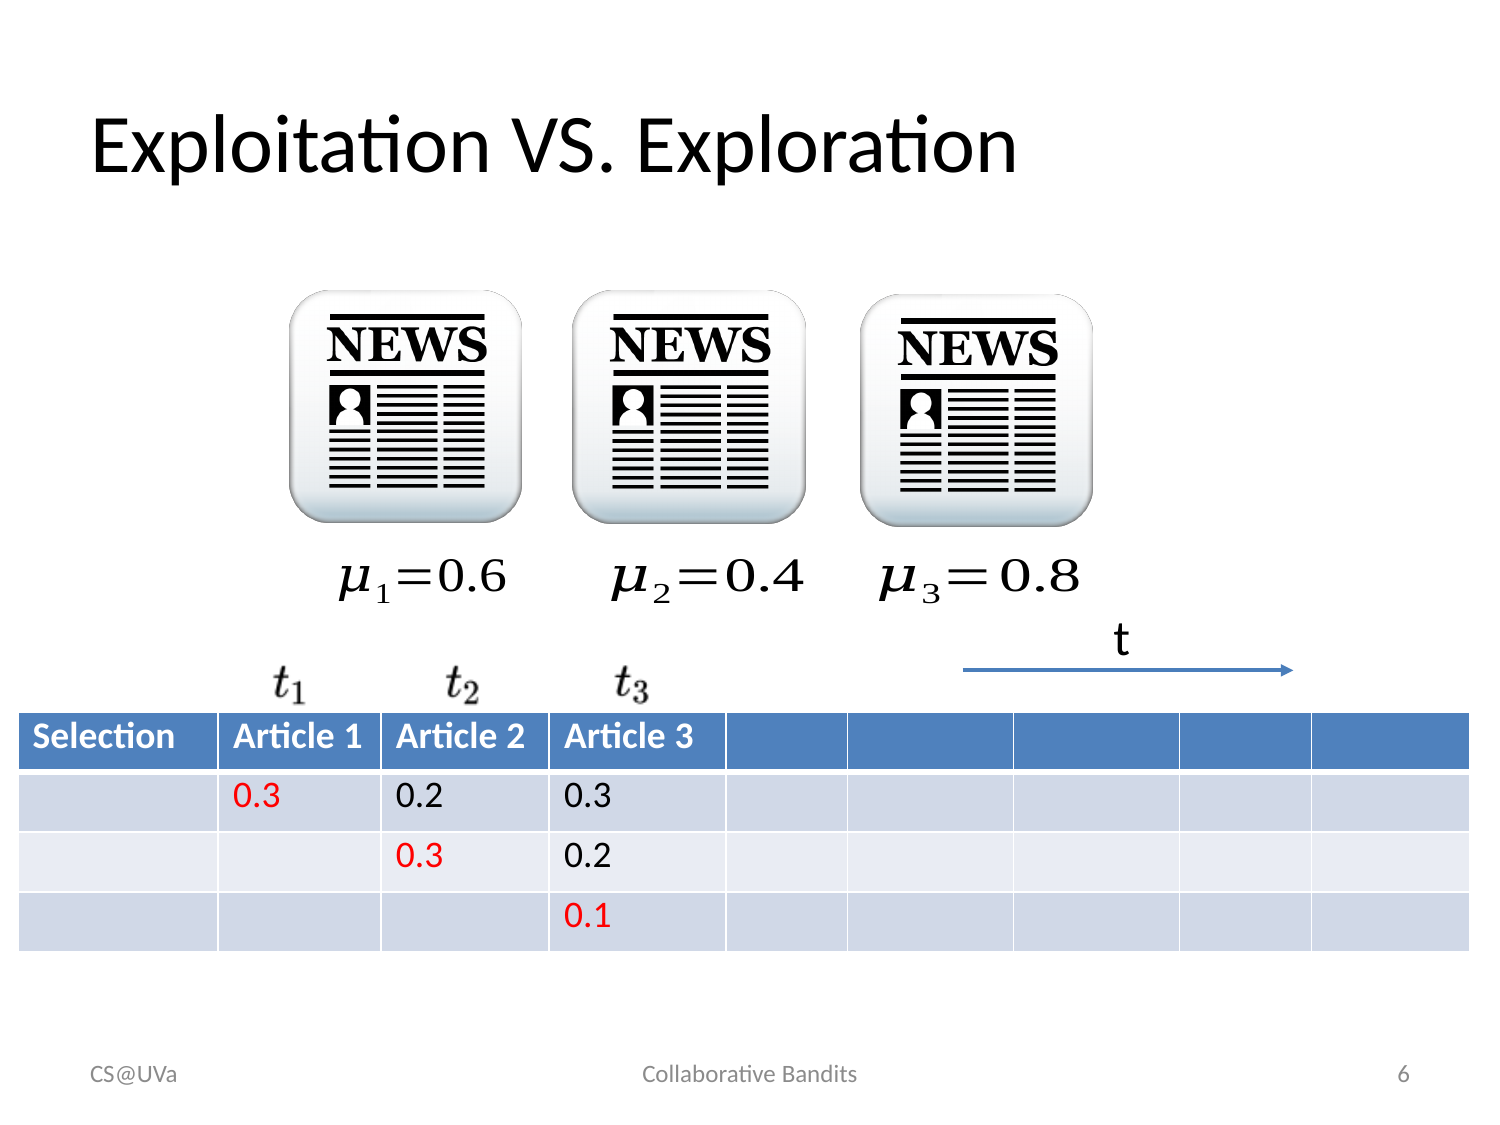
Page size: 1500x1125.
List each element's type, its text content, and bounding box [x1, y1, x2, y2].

slide_number CS@UVa [75, 1042, 425, 1103]
slide_number 5 [1074, 1042, 1425, 1103]
text_box t [1098, 597, 1199, 669]
footer Collaborative Bandits [512, 1042, 988, 1103]
title Exploitation VS. Exploration [75, 45, 1425, 233]
picture [437, 656, 491, 708]
picture [289, 290, 522, 524]
picture [607, 654, 661, 705]
picture [572, 290, 806, 524]
picture [265, 656, 318, 708]
picture [859, 294, 1093, 528]
